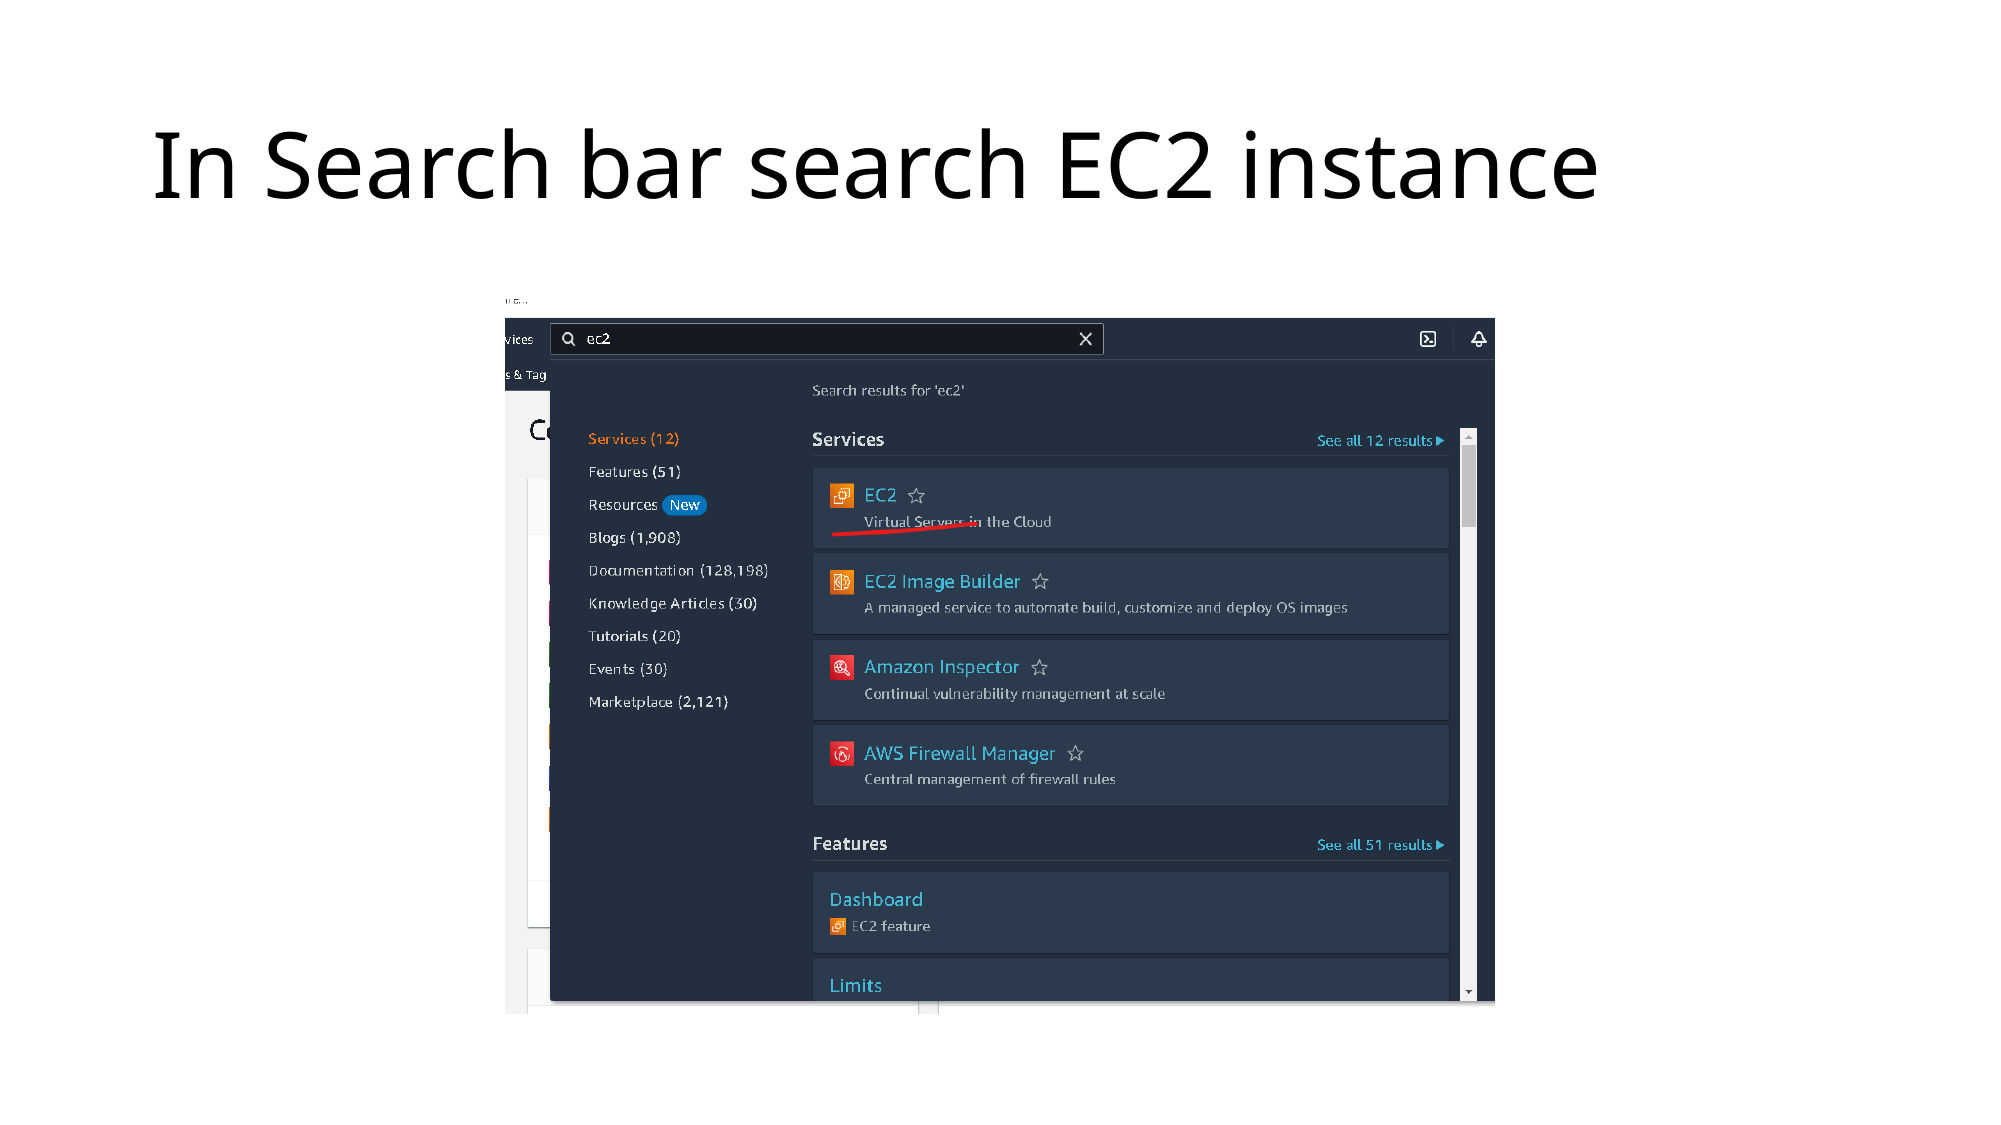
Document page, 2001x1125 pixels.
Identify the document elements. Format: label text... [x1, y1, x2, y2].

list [505, 299, 1495, 1014]
title In Search bar search EC2 instance [137, 59, 1863, 278]
